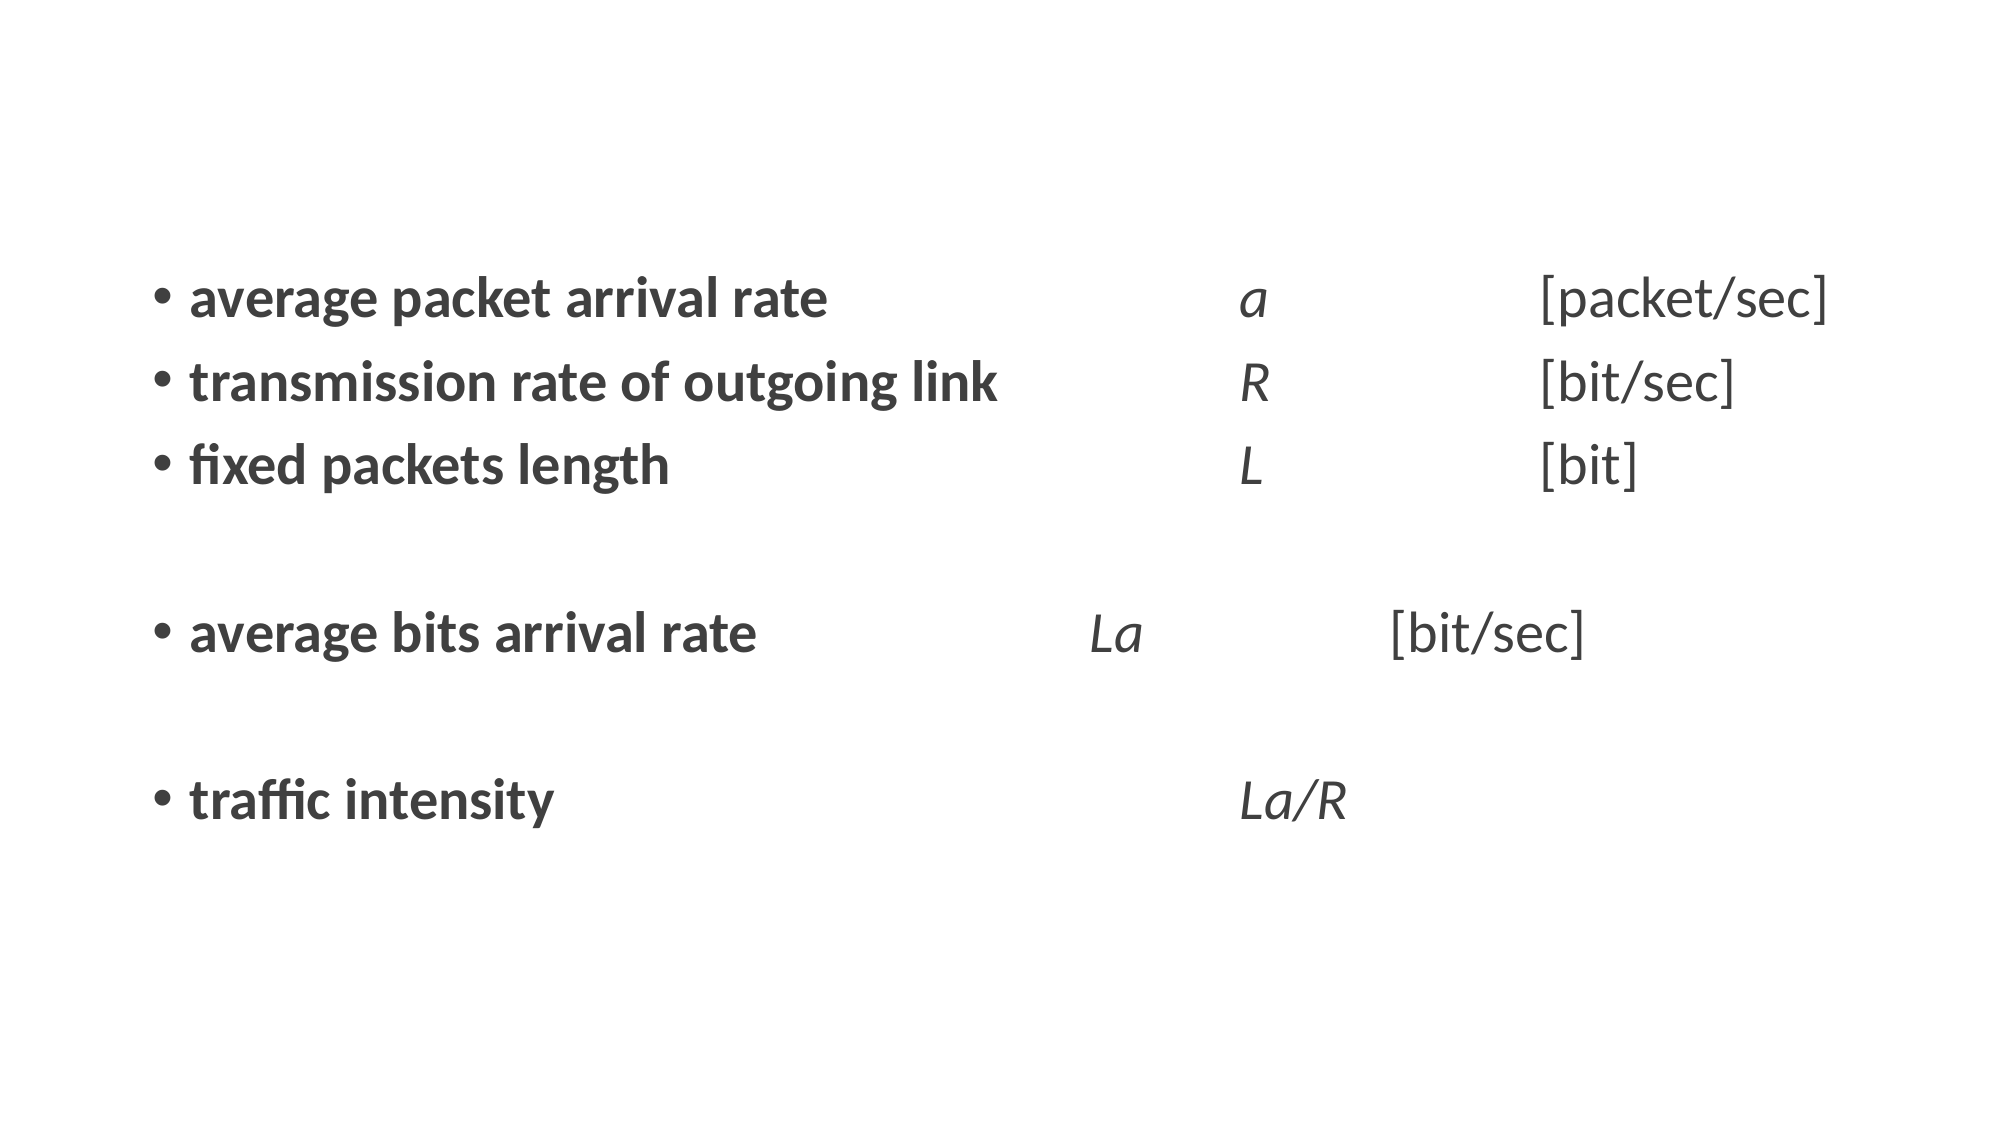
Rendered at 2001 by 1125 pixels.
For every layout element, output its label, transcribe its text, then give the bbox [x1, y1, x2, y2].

list average packet arrival rate a [packet/sec] transmission rate of outgoing link R [bit/sec] fixed packets length L [bit] average bits arrival rate La [bit/sec] traffic intensity La/R [137, 259, 1863, 1014]
